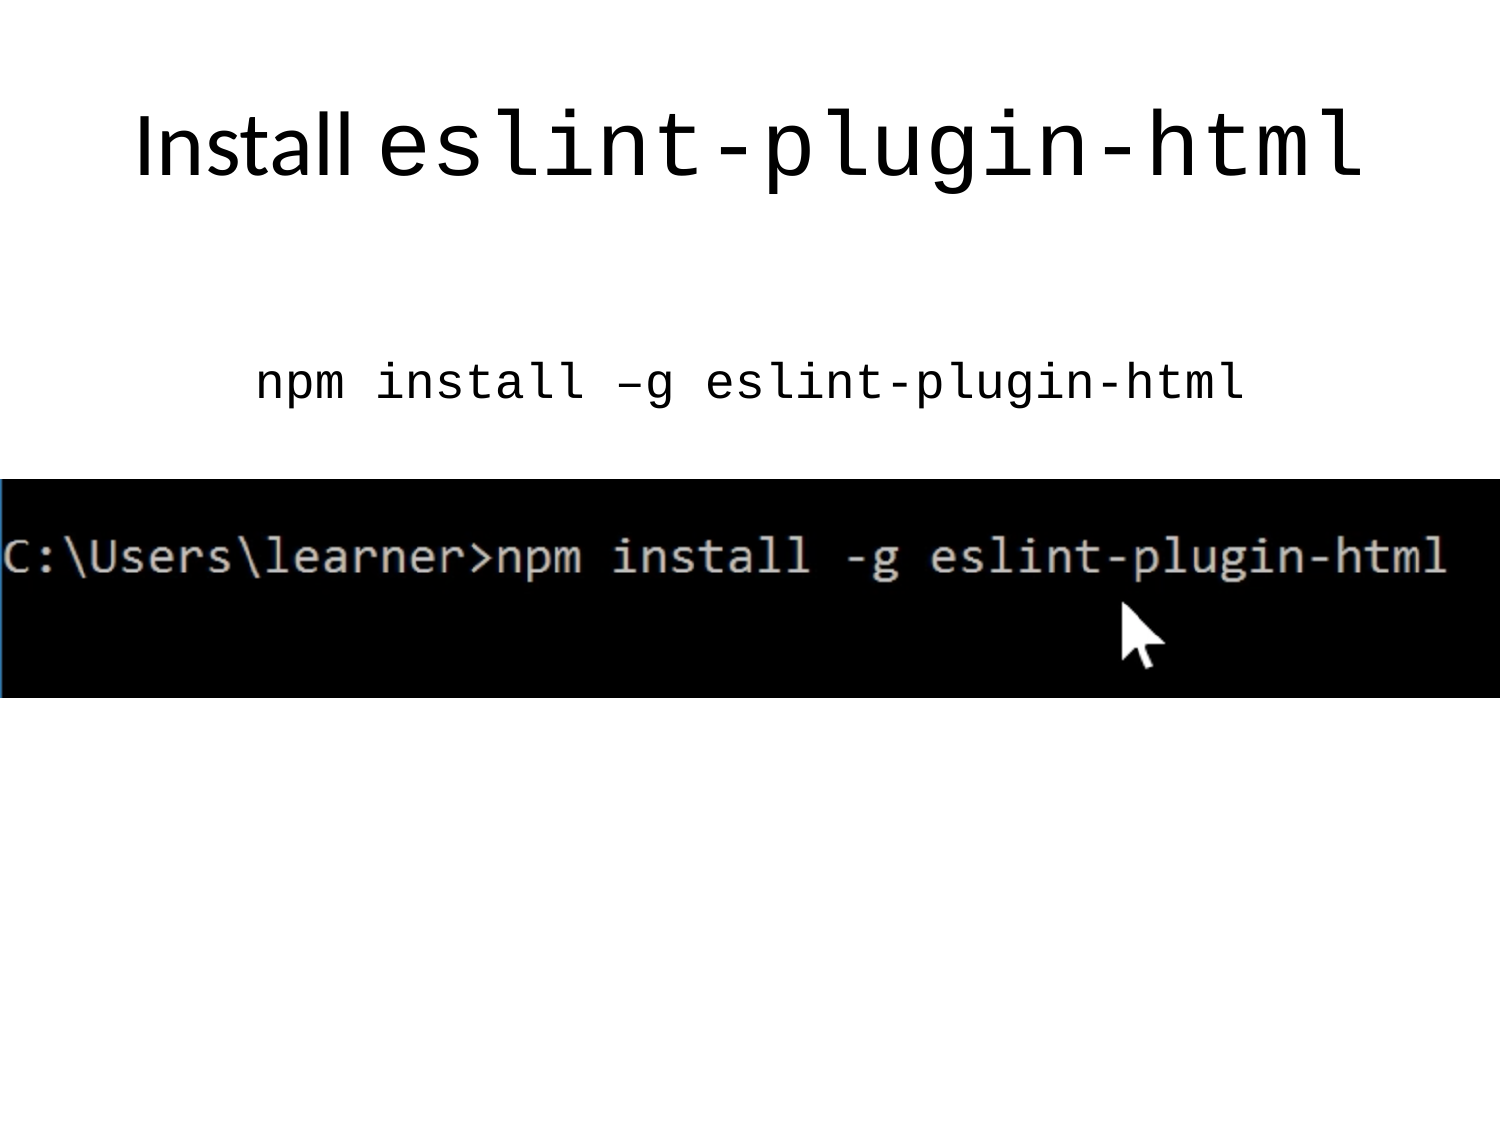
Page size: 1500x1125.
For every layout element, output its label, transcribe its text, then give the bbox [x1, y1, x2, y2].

title Install eslint-plugin-html [75, 45, 1425, 233]
picture [0, 479, 1500, 699]
text_box npm install –g eslint-plugin-html [240, 341, 1260, 417]
